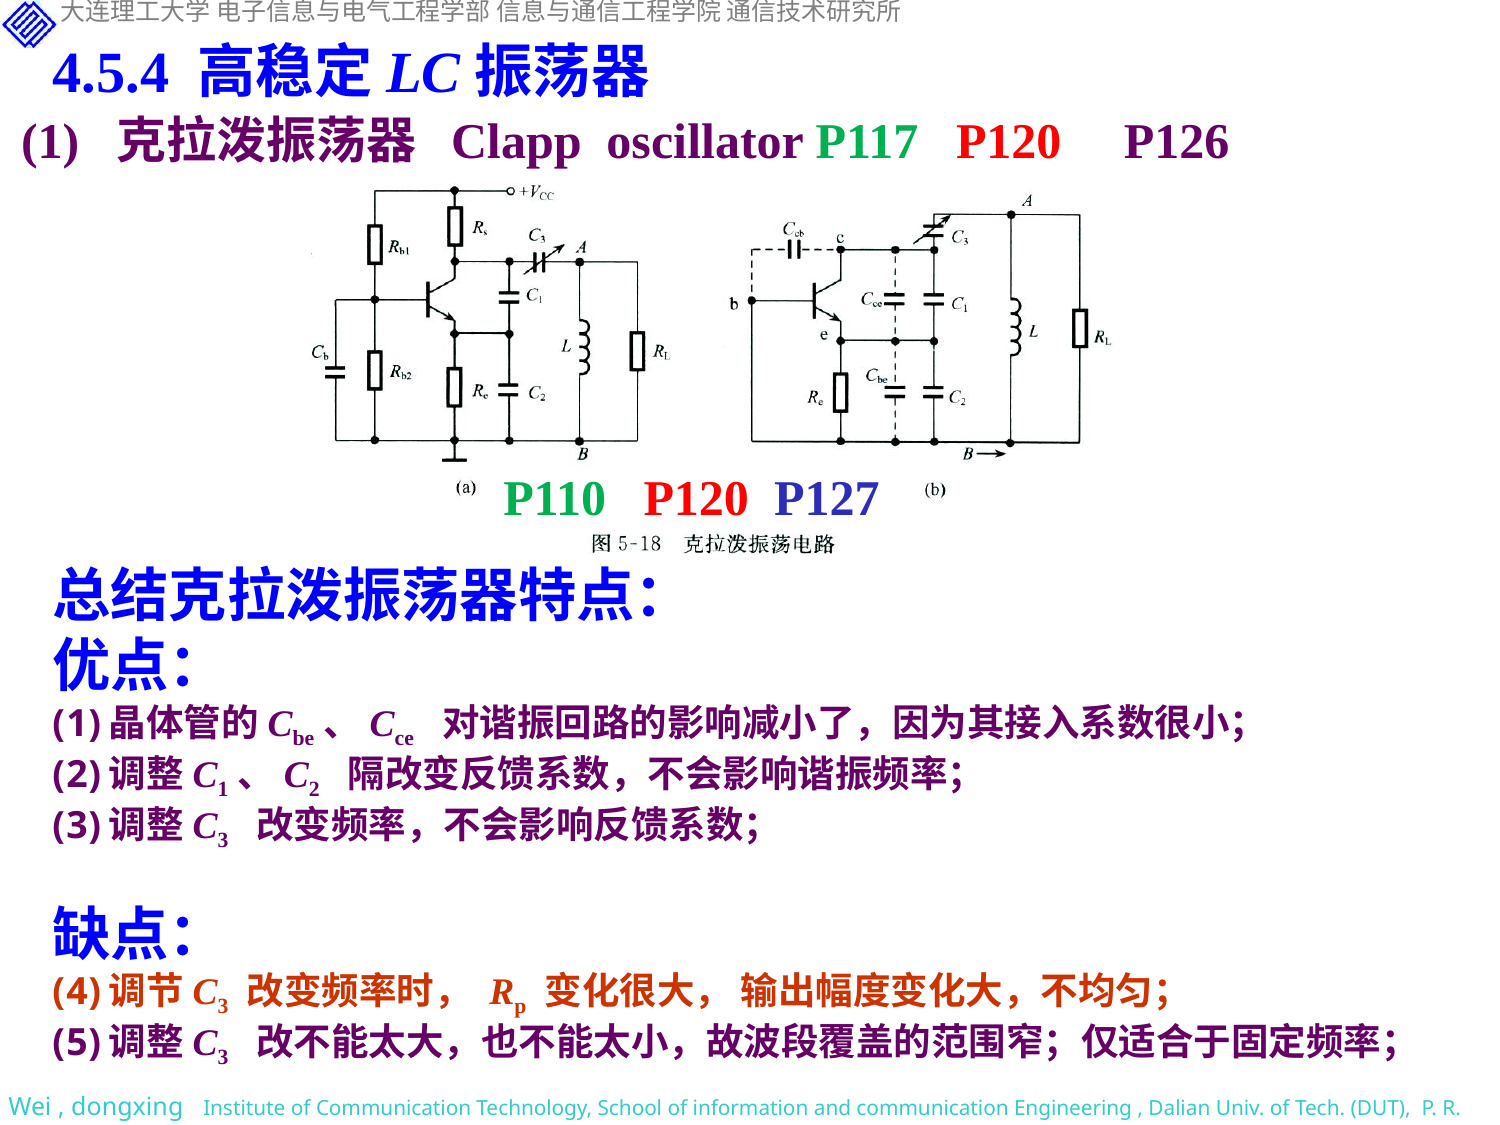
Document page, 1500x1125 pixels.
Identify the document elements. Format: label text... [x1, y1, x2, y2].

picture [301, 176, 1115, 554]
text_box 总结克拉泼振荡器特点： 优点： 晶体管的Cbe、Cce 对谐振回路的影响减小了，因为其接入系数很小； 调整C1、C2 隔改变反馈系数，不会影响谐振频率； 调整C3 改变频率，不会影响反馈系数； 缺点： 调节C3 改变频率时， Rp 变化很大， 输出幅度变化大，不均匀； 调整C3 改不能太大，也不能太小，故波段覆盖的范围窄；仅适合于固定频率； [37, 551, 1471, 1125]
title 4.5.4 高稳定LC振荡器 [37, 37, 1223, 100]
text_box (1) 克拉泼振荡器 Clapp oscillator P117 P120 P126 [6, 100, 1306, 176]
picture [0, 0, 59, 49]
